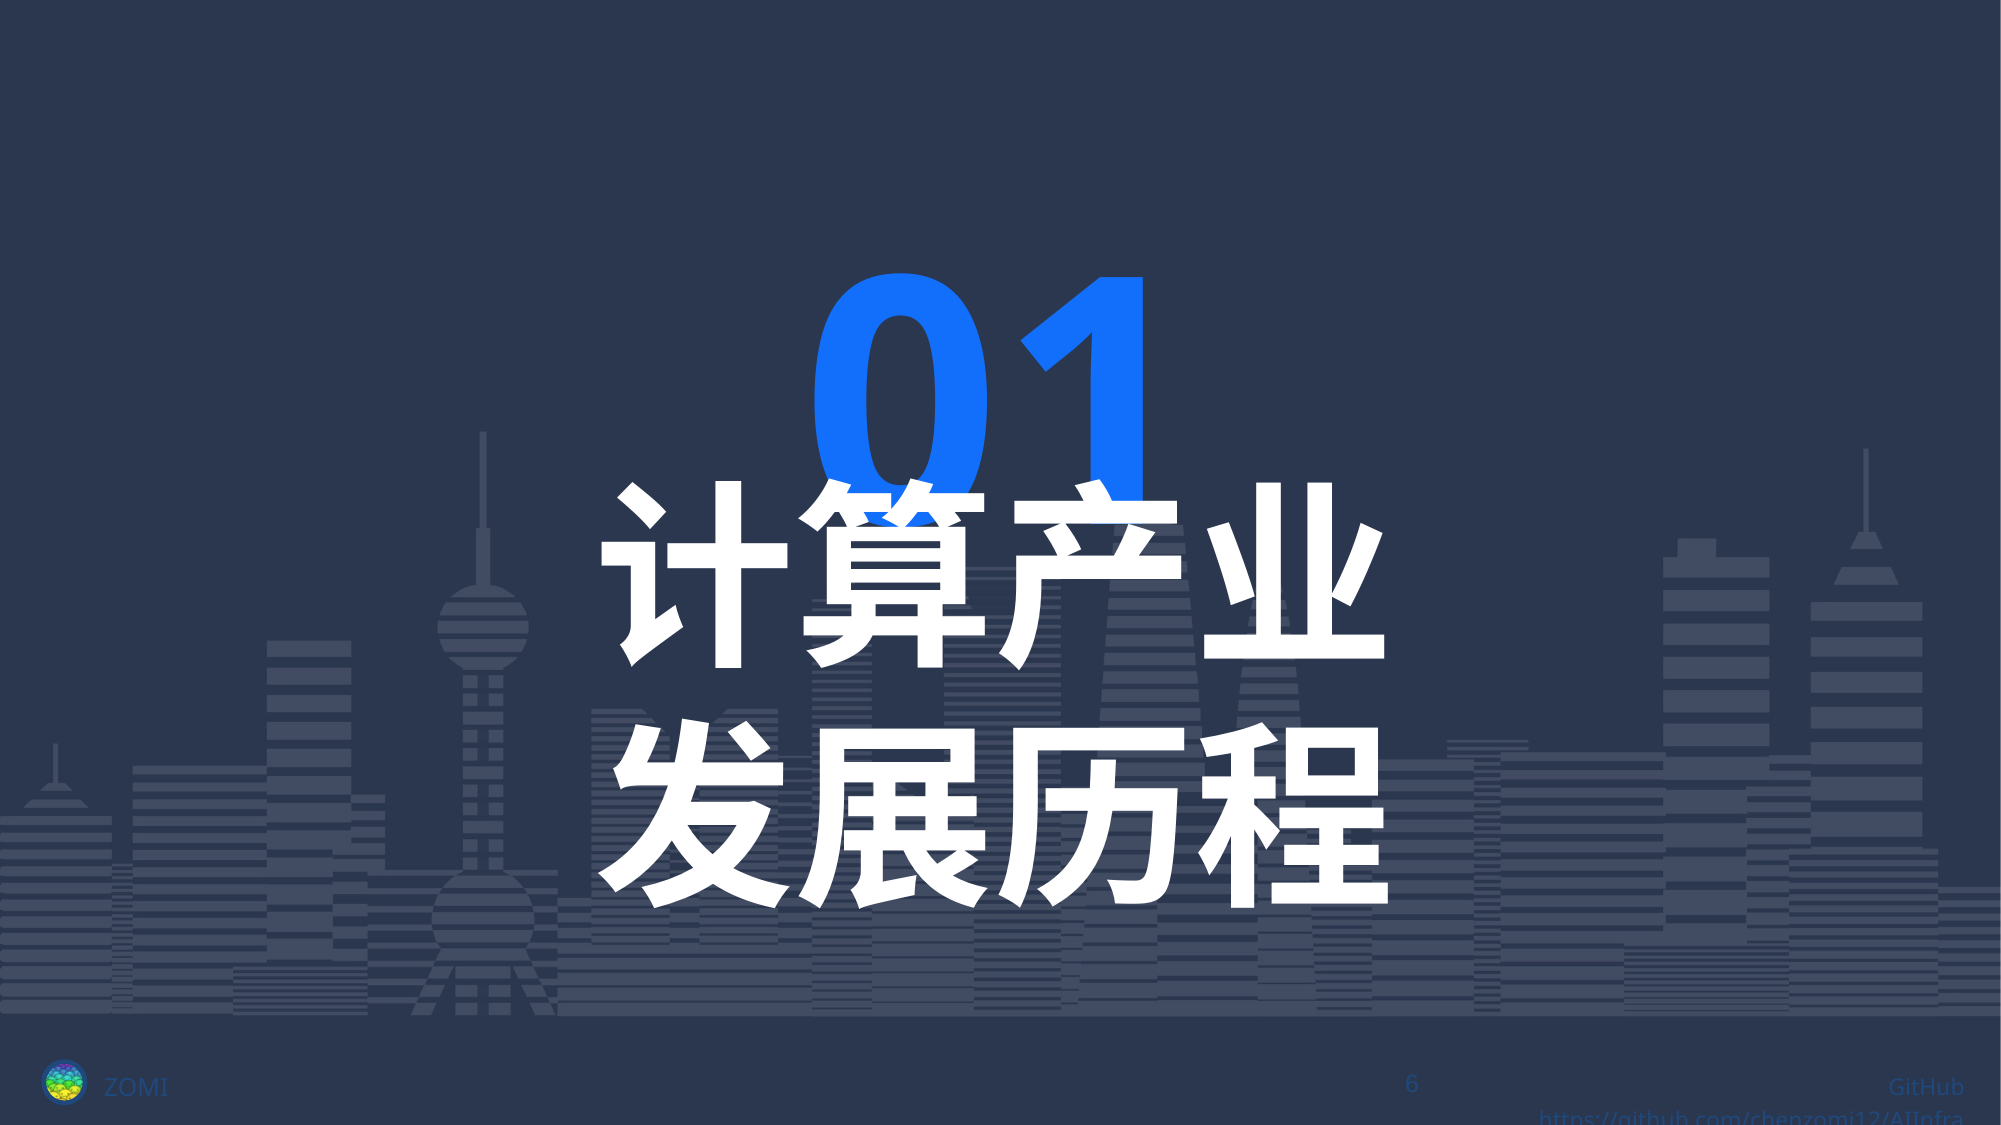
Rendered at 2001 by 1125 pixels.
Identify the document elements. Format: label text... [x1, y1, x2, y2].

picture [1573, 1117, 1580, 1125]
picture [1831, 1117, 1837, 1125]
picture [1923, 1117, 1929, 1125]
text_box 01 [787, 171, 1213, 394]
picture [1620, 1117, 1627, 1125]
picture [1765, 1117, 1771, 1125]
picture [1709, 1117, 1717, 1125]
picture [1650, 1117, 1656, 1125]
picture [1724, 1117, 1730, 1125]
list 计算产业 发展历程 [79, 394, 1910, 986]
picture [1542, 1117, 1548, 1125]
picture [0, 0, 2001, 1125]
picture [1792, 1117, 1798, 1125]
picture [1678, 1117, 1685, 1125]
picture [1816, 1117, 1824, 1125]
